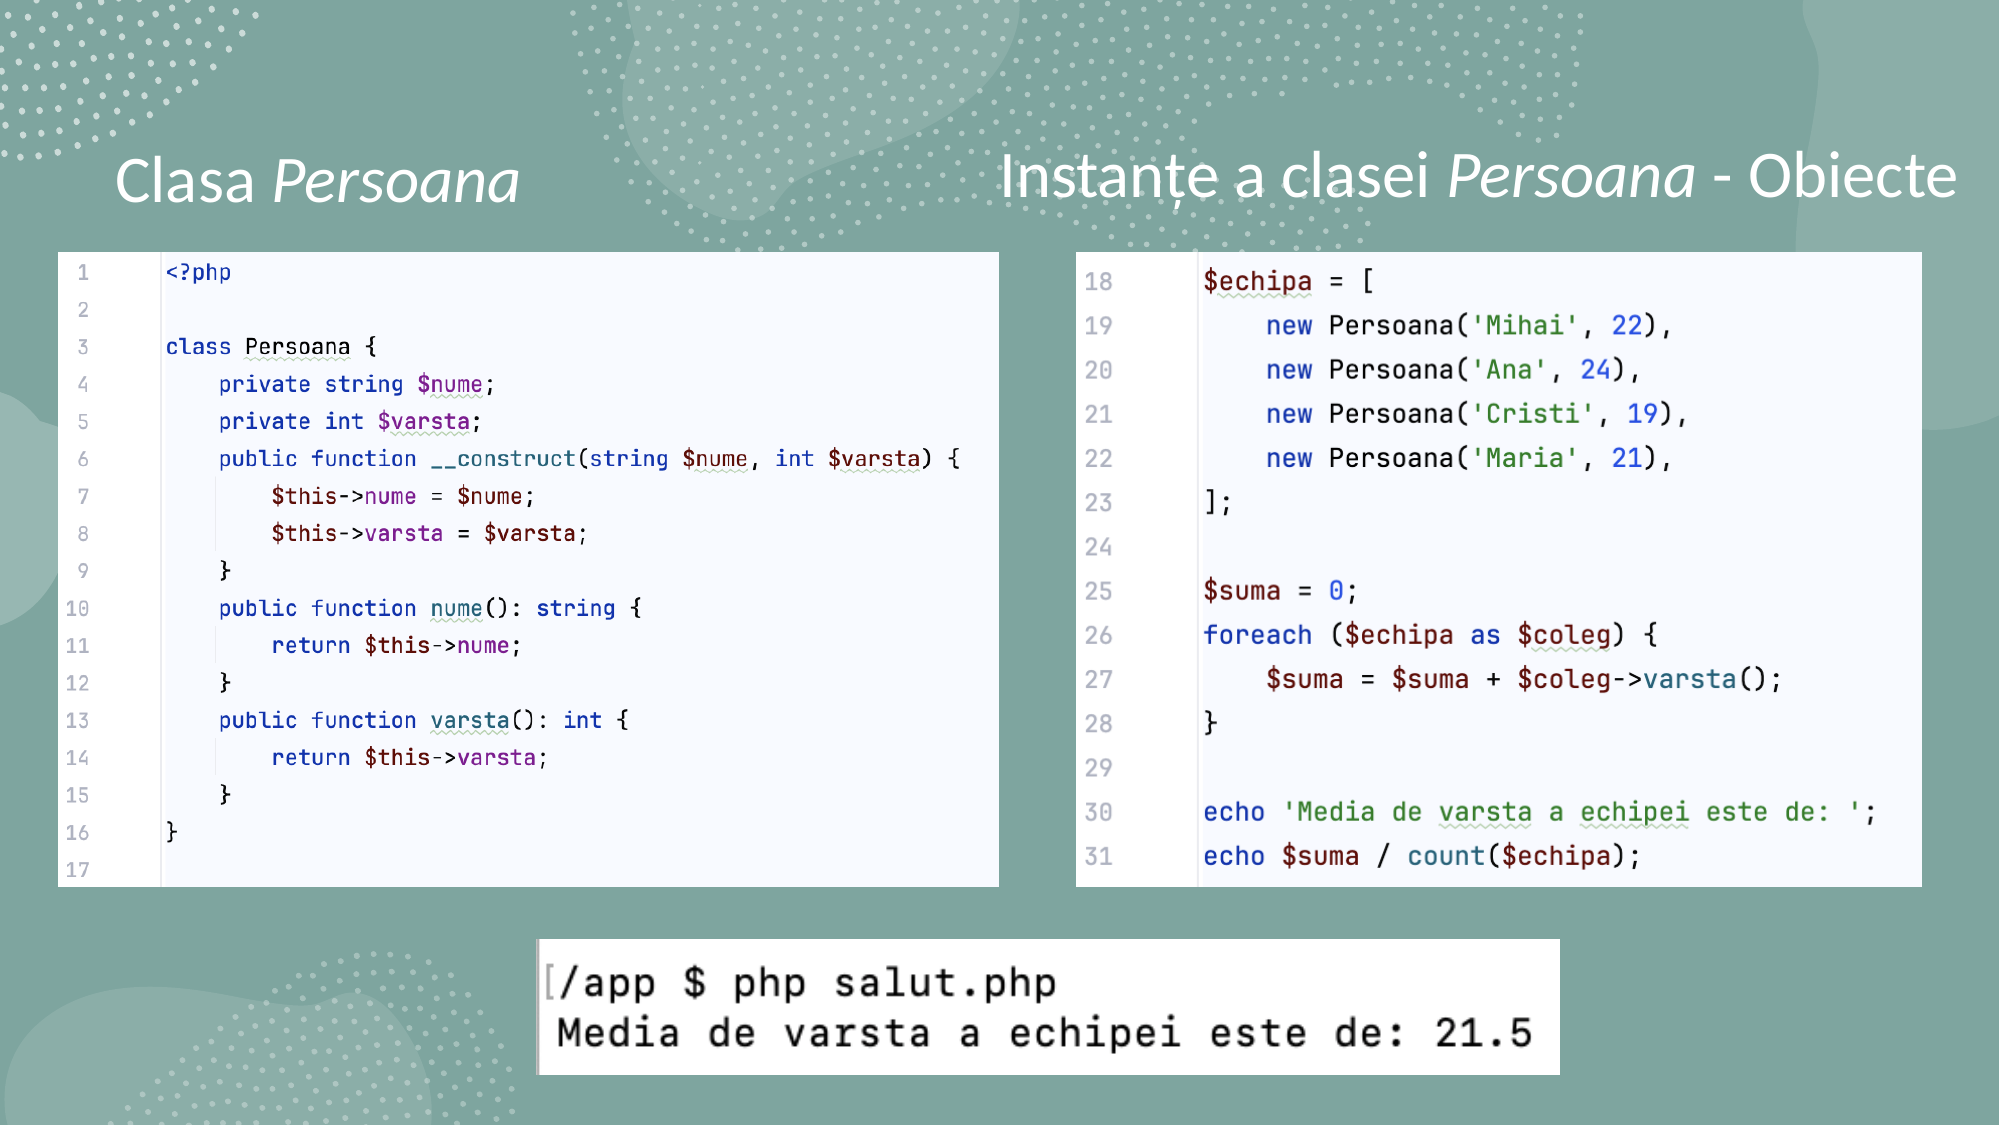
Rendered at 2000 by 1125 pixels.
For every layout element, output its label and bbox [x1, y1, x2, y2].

picture [1075, 251, 1922, 887]
picture [479, 936, 1561, 1075]
text_box [0, 0, 2000, 1125]
picture [58, 251, 999, 887]
